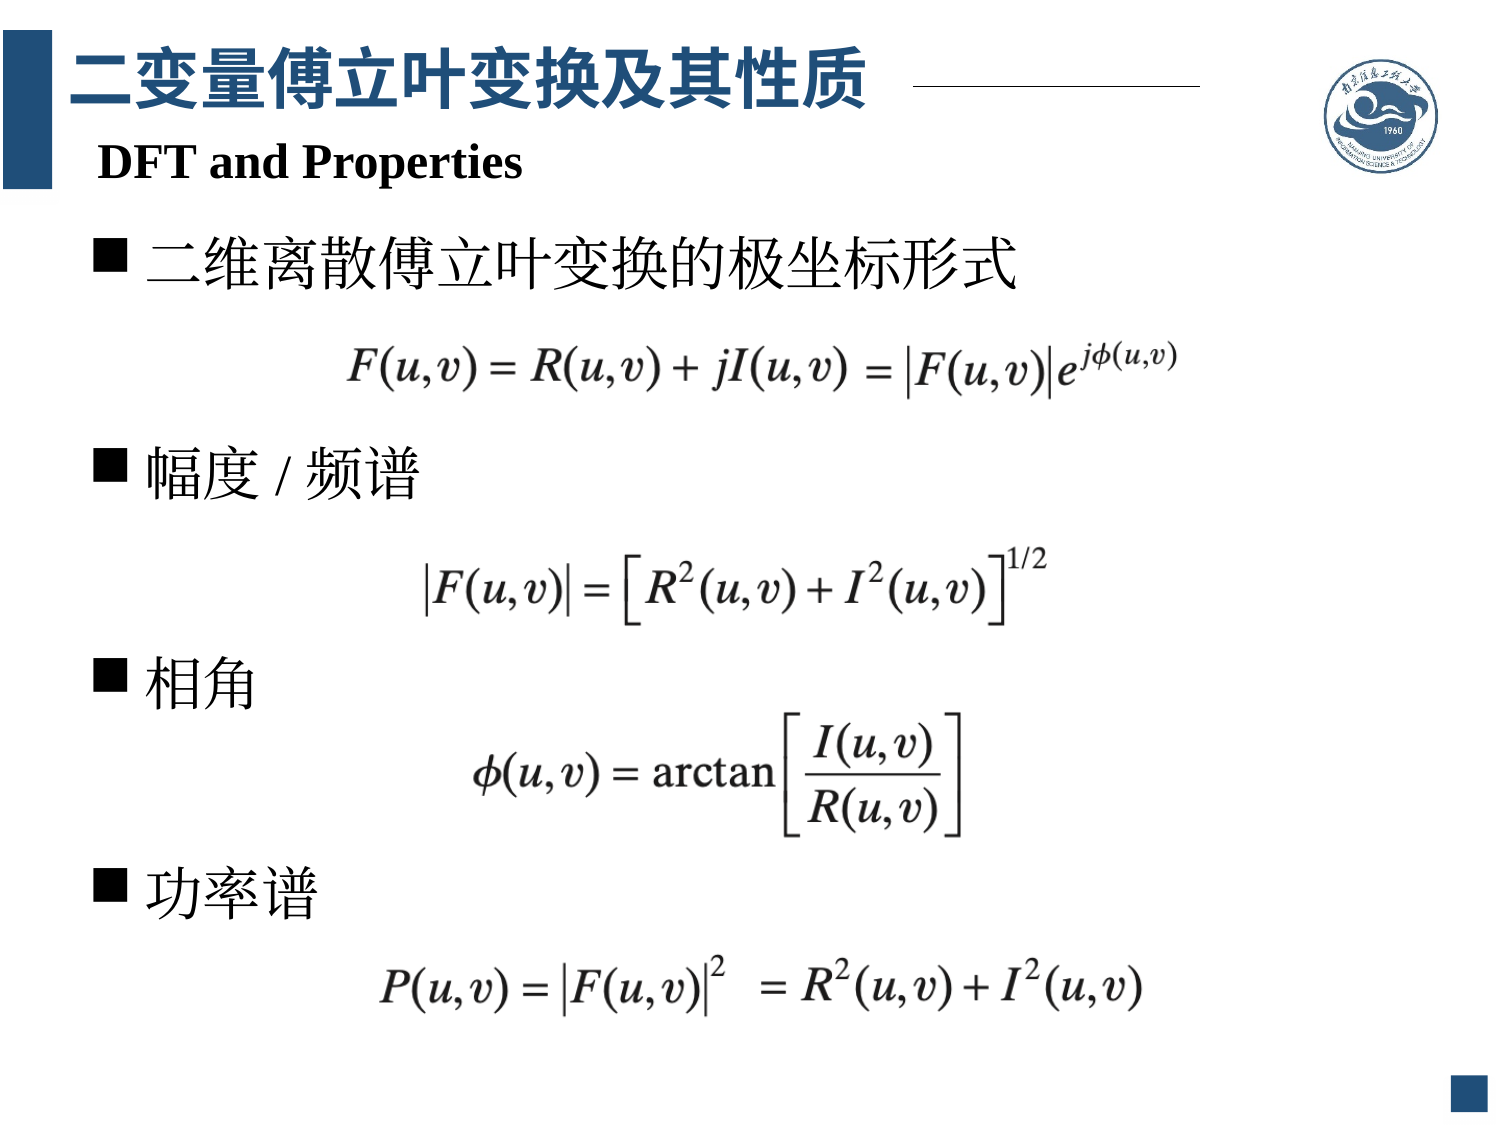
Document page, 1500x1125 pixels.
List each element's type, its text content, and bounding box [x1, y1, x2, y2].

text_box 二变量傅立叶变换及其性质 [52, 16, 1007, 148]
text_box 二维离散傅立叶变换的极坐标形式 幅度/频谱 相角 功率谱 [73, 219, 1500, 935]
picture [1308, 44, 1452, 185]
picture [440, 676, 1020, 870]
text_box [1450, 1074, 1489, 1113]
text_box [3, 30, 53, 190]
text_box DFT and Properties [82, 95, 759, 229]
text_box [353, 938, 1184, 1031]
picture [402, 540, 1098, 647]
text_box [310, 321, 1247, 407]
